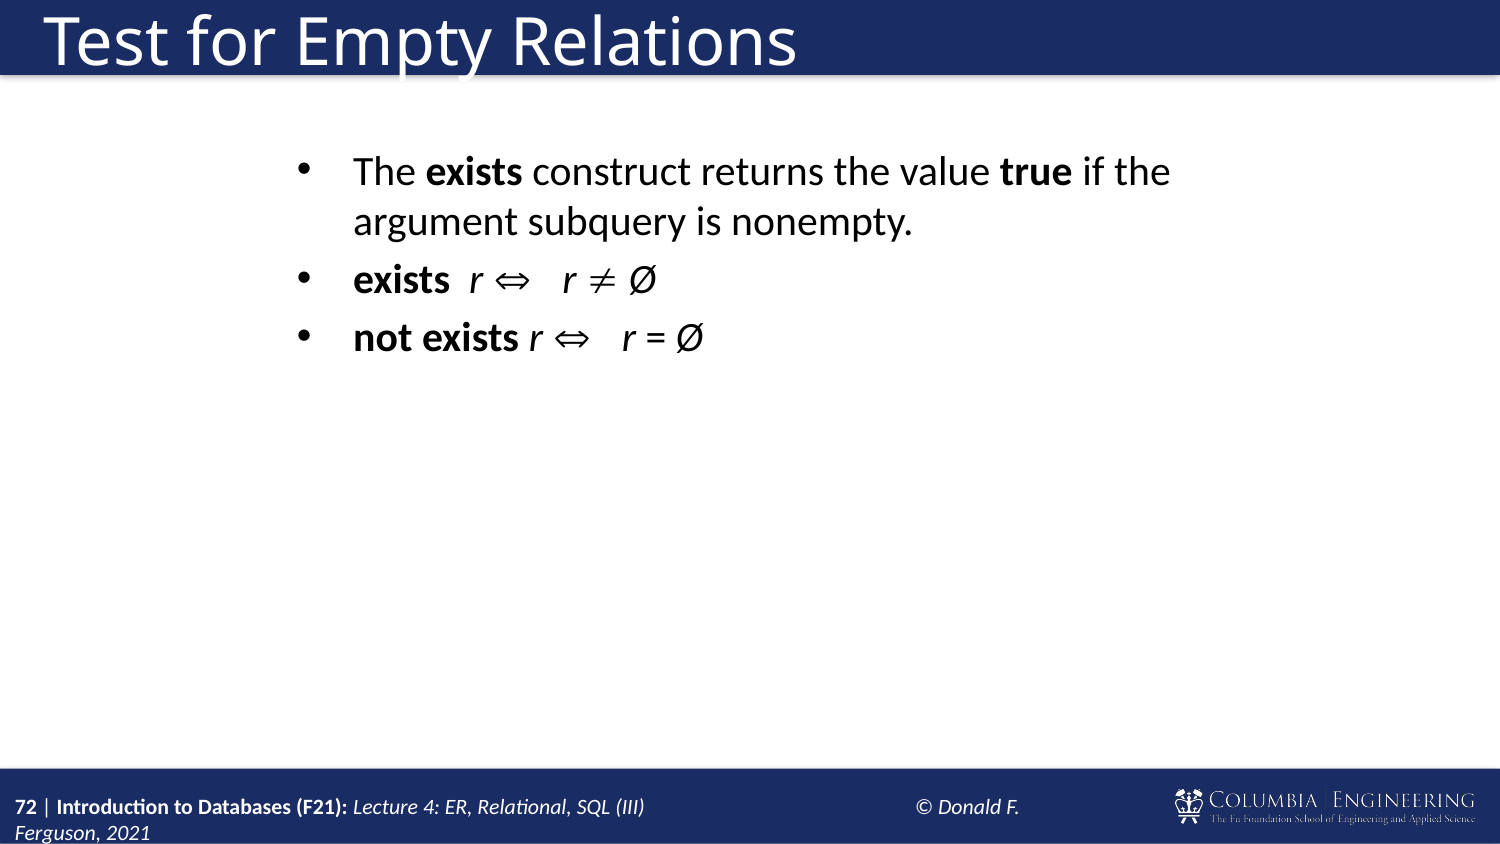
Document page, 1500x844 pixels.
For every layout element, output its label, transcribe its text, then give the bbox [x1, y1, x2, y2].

list The exists construct returns the value true if the argument subquery is nonempty. exists r  r  Ø not exists r  r = Ø [282, 136, 1218, 479]
title Test for Empty Relations [28, 0, 1450, 73]
